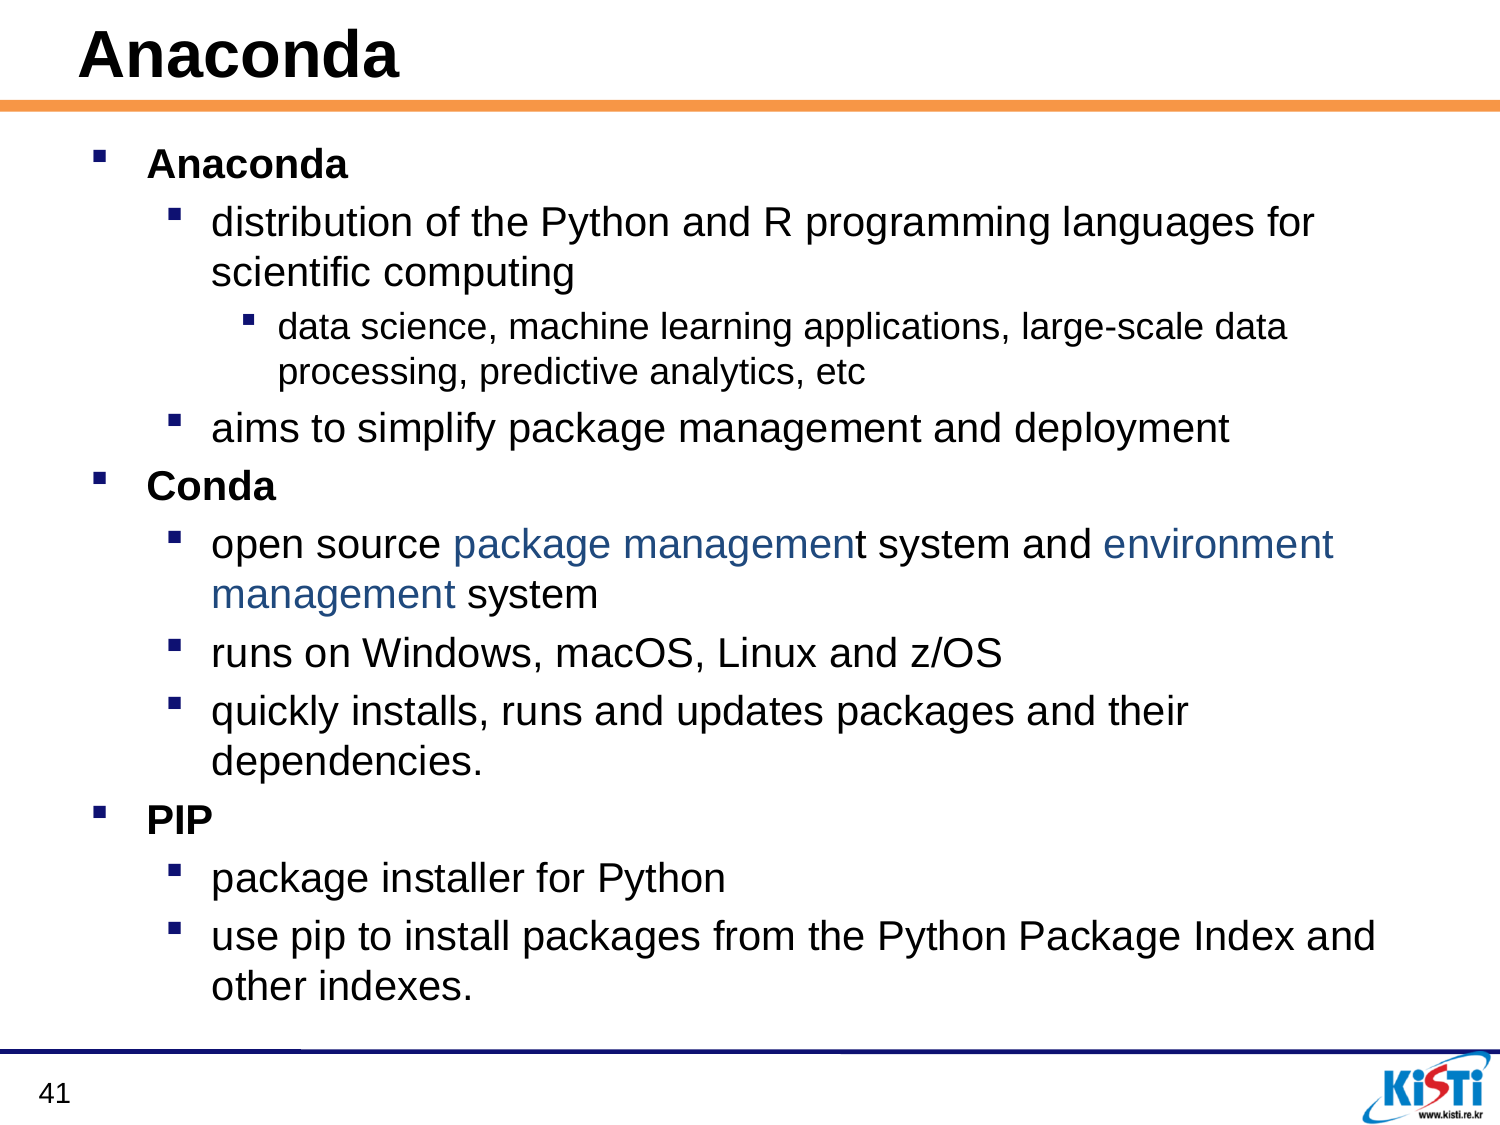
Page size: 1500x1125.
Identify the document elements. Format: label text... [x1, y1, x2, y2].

list Anaconda distribution of the Python and R programming languages for scientific computing data science, machine learning applications, large-scale data processing, predictive analytics, etc aims to simplify package management and deployment Conda open source package management system and environment management system runs on Windows, macOS, Linux and z/OS quickly installs, runs and updates packages and their dependencies. PIP package installer for Python use pip to install packages from the Python Package Index and other indexes. [75, 128, 1425, 1032]
picture [1354, 1051, 1499, 1125]
title Anaconda [62, 4, 1440, 98]
slide_number 41 [23, 1066, 374, 1106]
